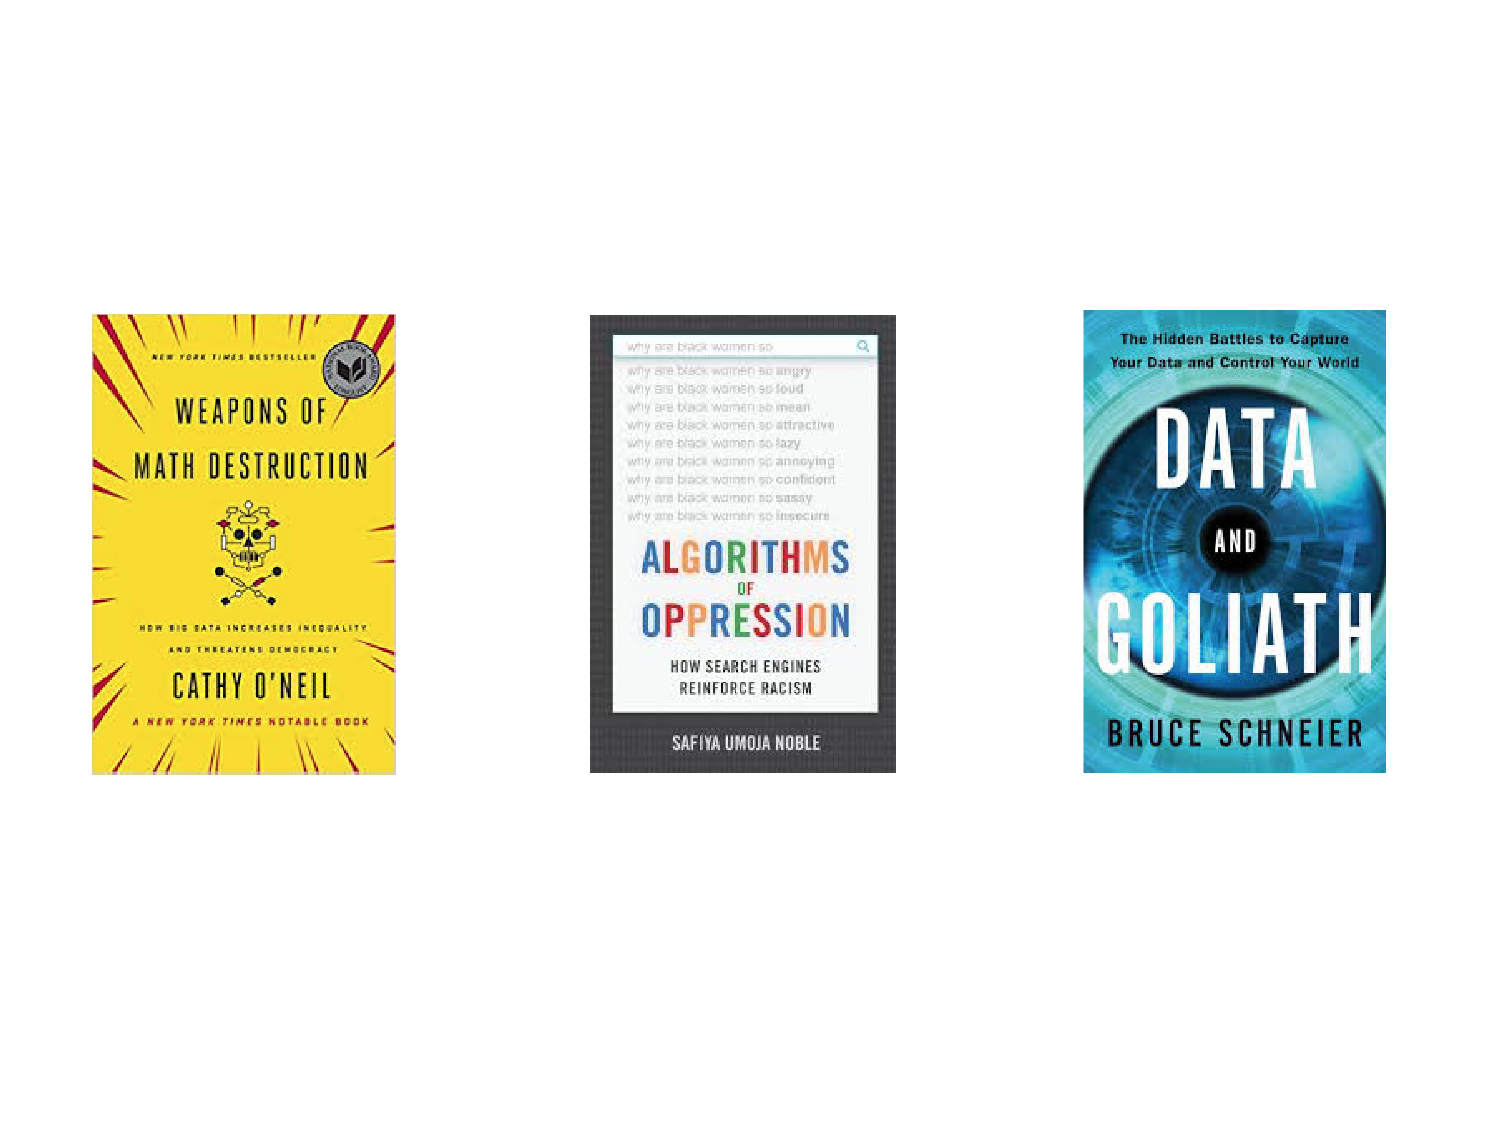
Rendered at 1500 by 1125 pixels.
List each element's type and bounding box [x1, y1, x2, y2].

picture [0, 260, 1500, 851]
